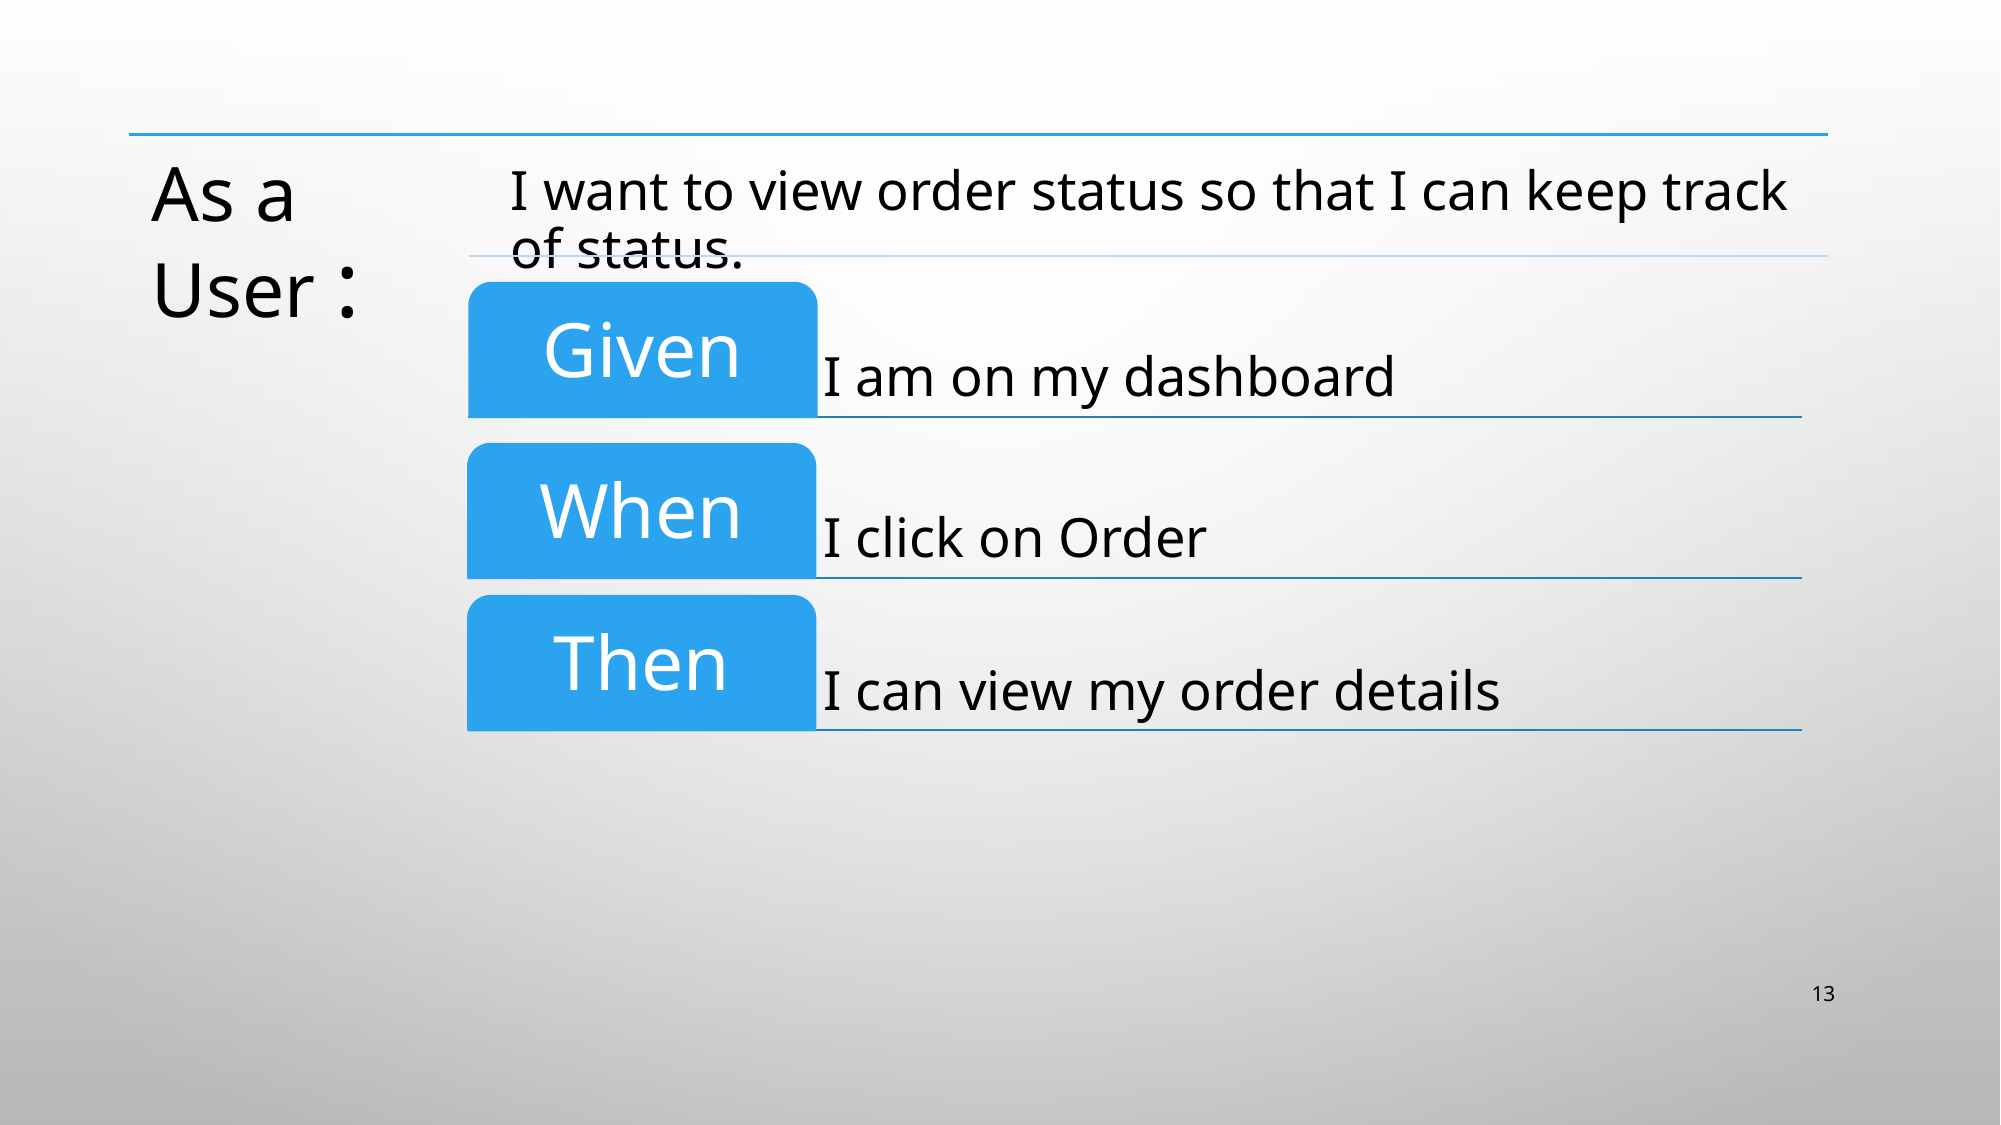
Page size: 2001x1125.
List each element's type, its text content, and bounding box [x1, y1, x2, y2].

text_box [468, 282, 1802, 765]
picture [0, 0, 2000, 1125]
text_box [128, 134, 1828, 384]
slide_number ‹#› [1724, 965, 1851, 1025]
